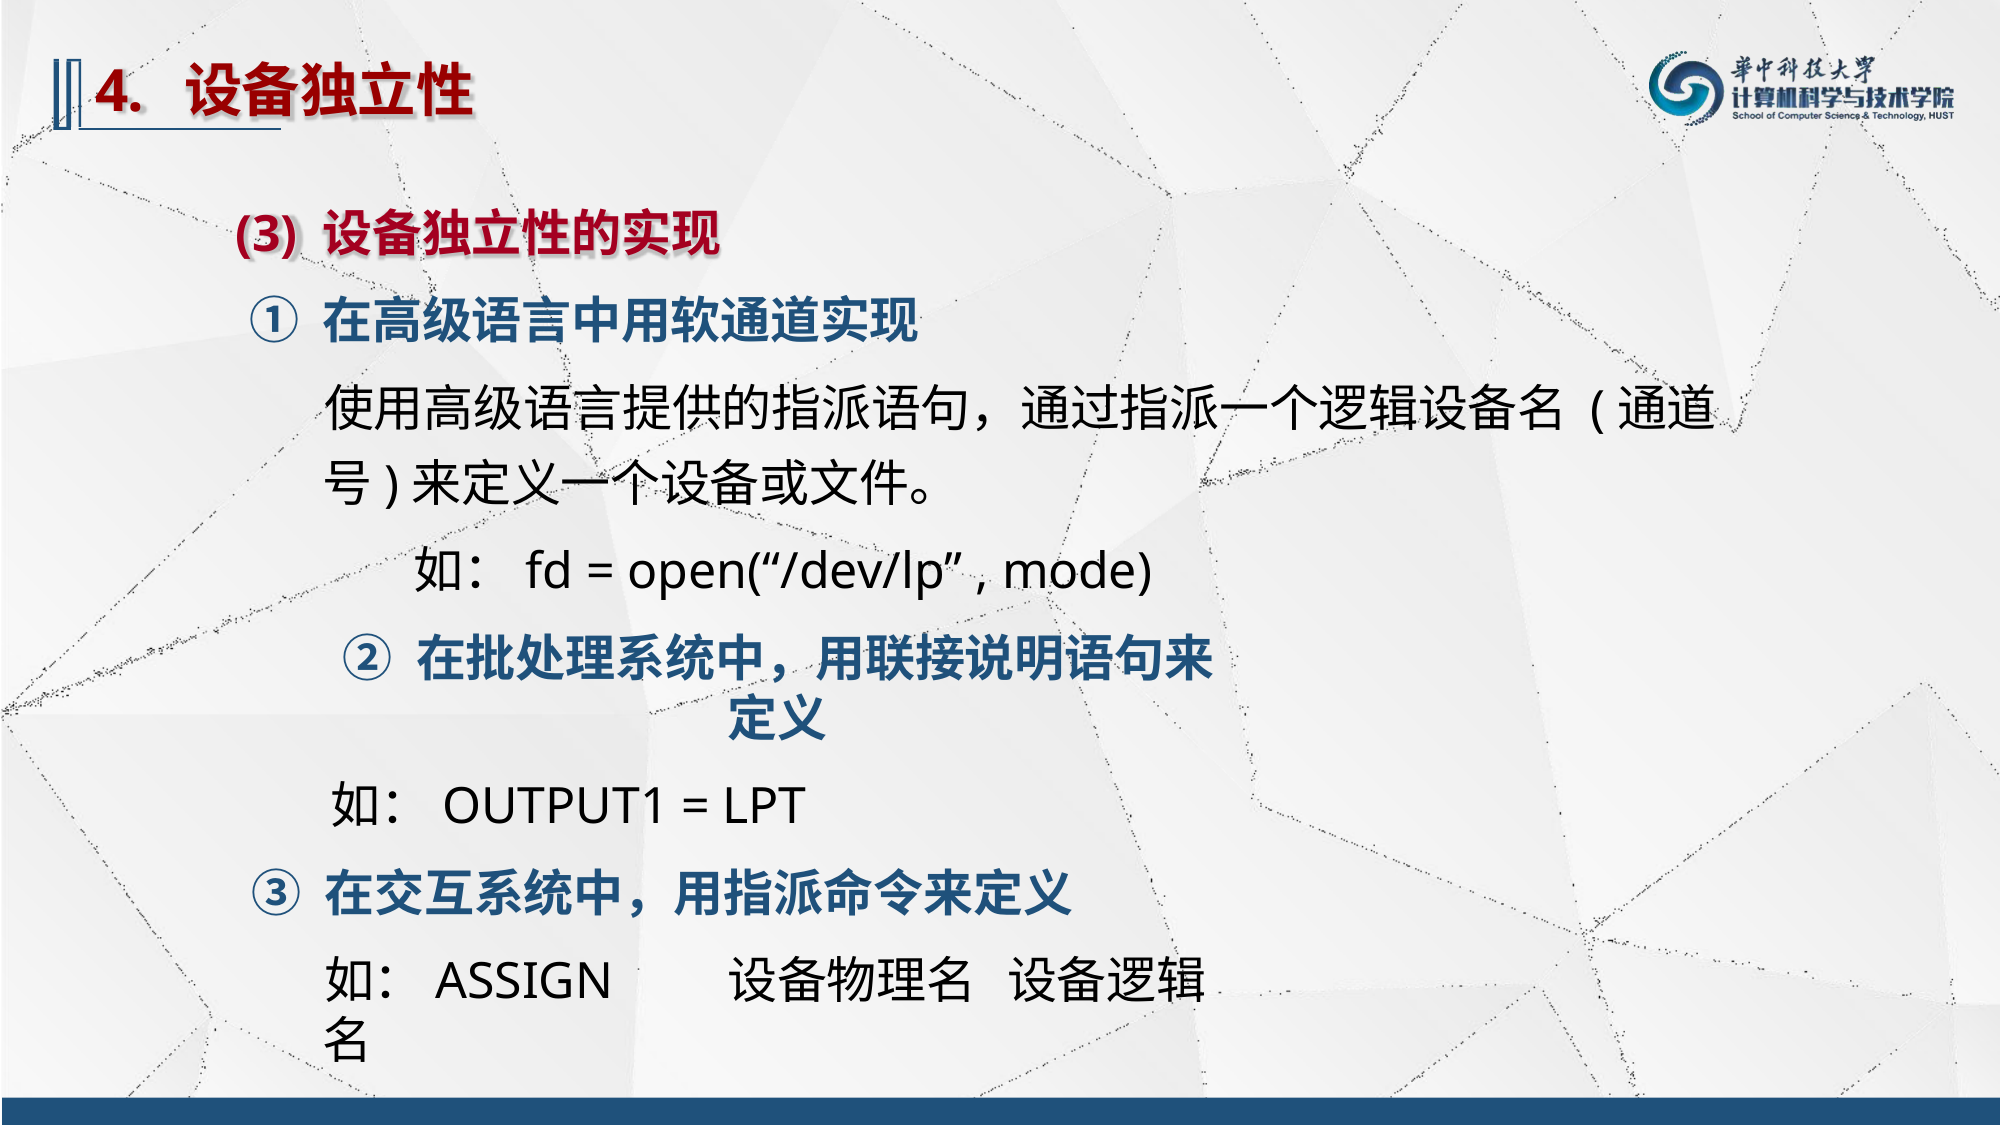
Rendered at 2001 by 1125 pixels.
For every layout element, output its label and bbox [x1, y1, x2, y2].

picture [0, 0, 2000, 1125]
text_box [203, 186, 756, 299]
text_box [58, 35, 515, 166]
